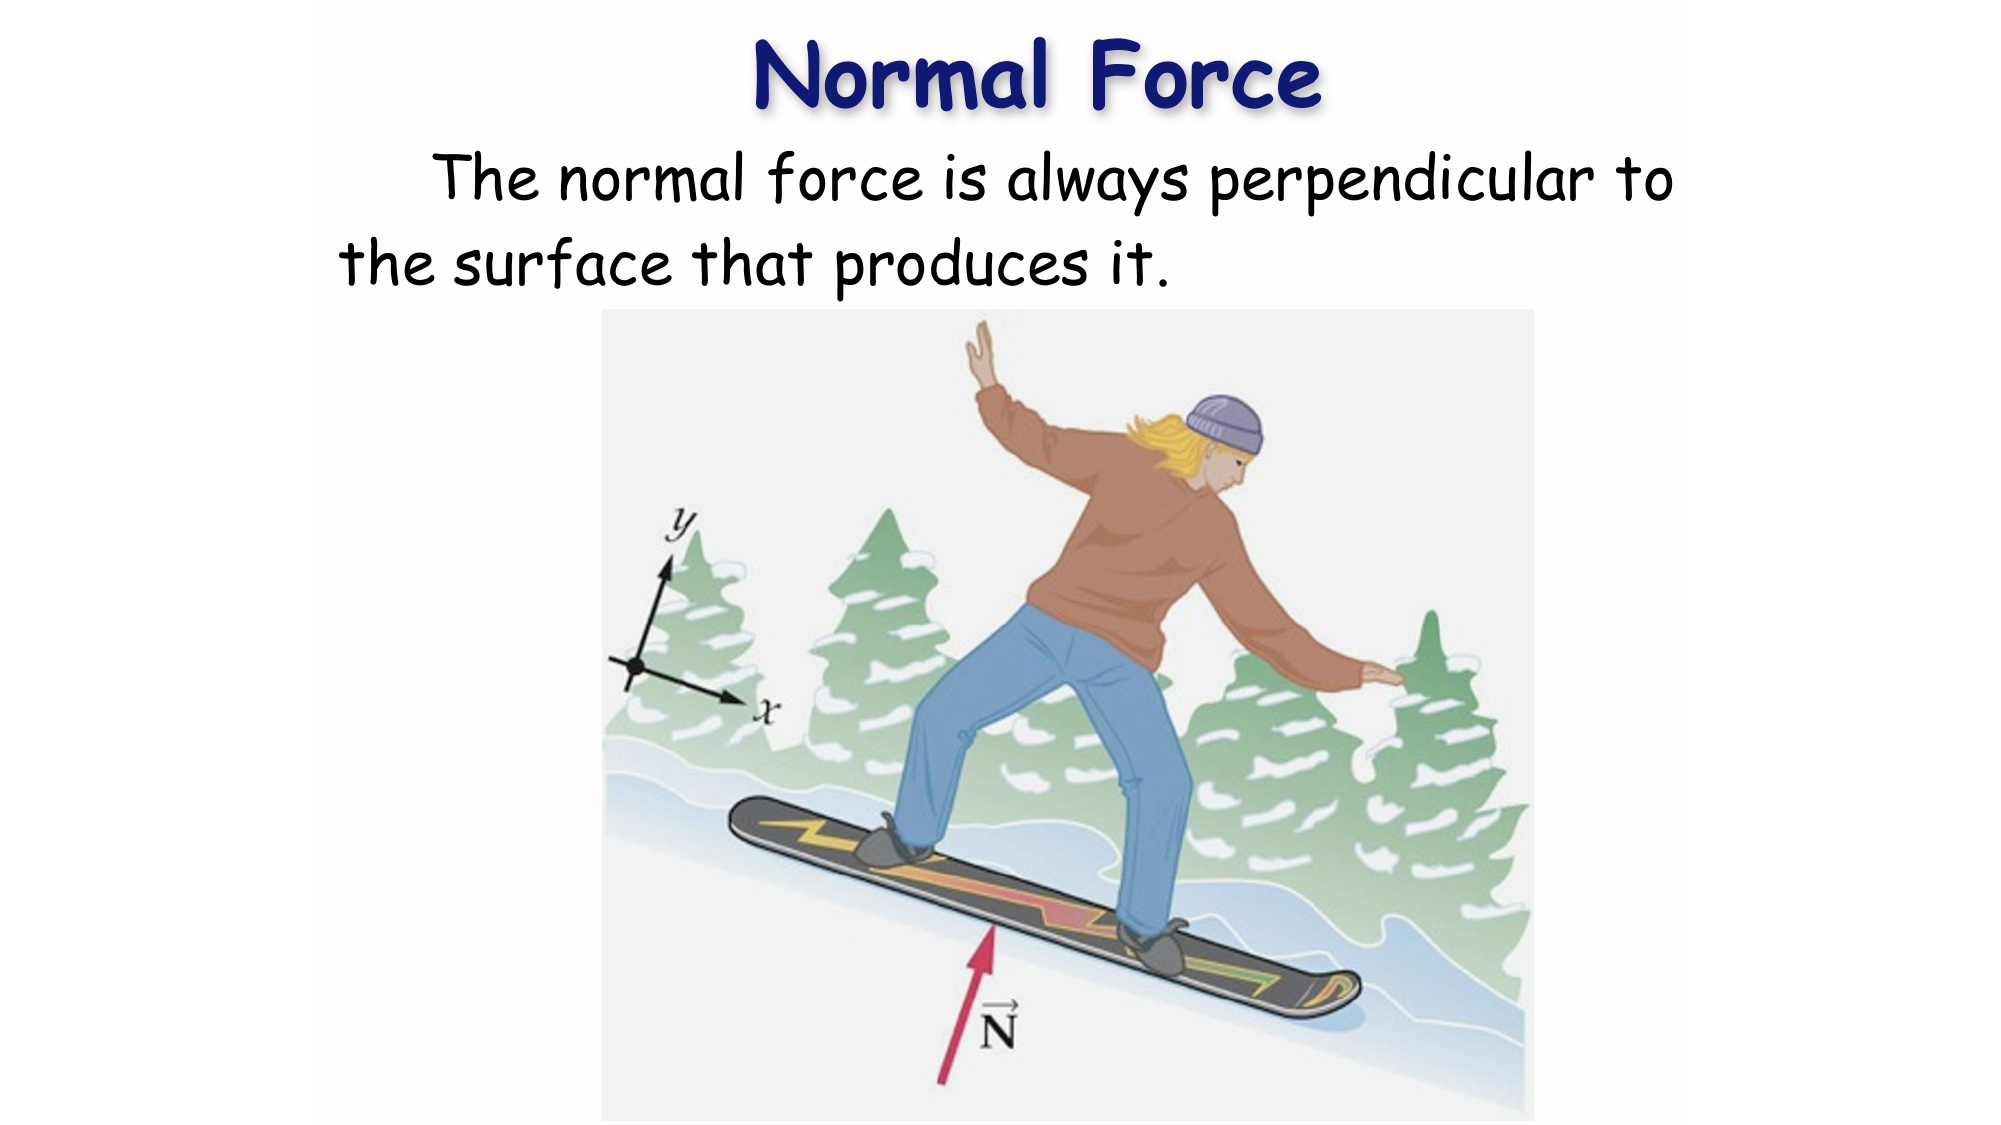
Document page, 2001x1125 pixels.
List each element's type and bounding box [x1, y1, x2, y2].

picture [309, 0, 1691, 1125]
